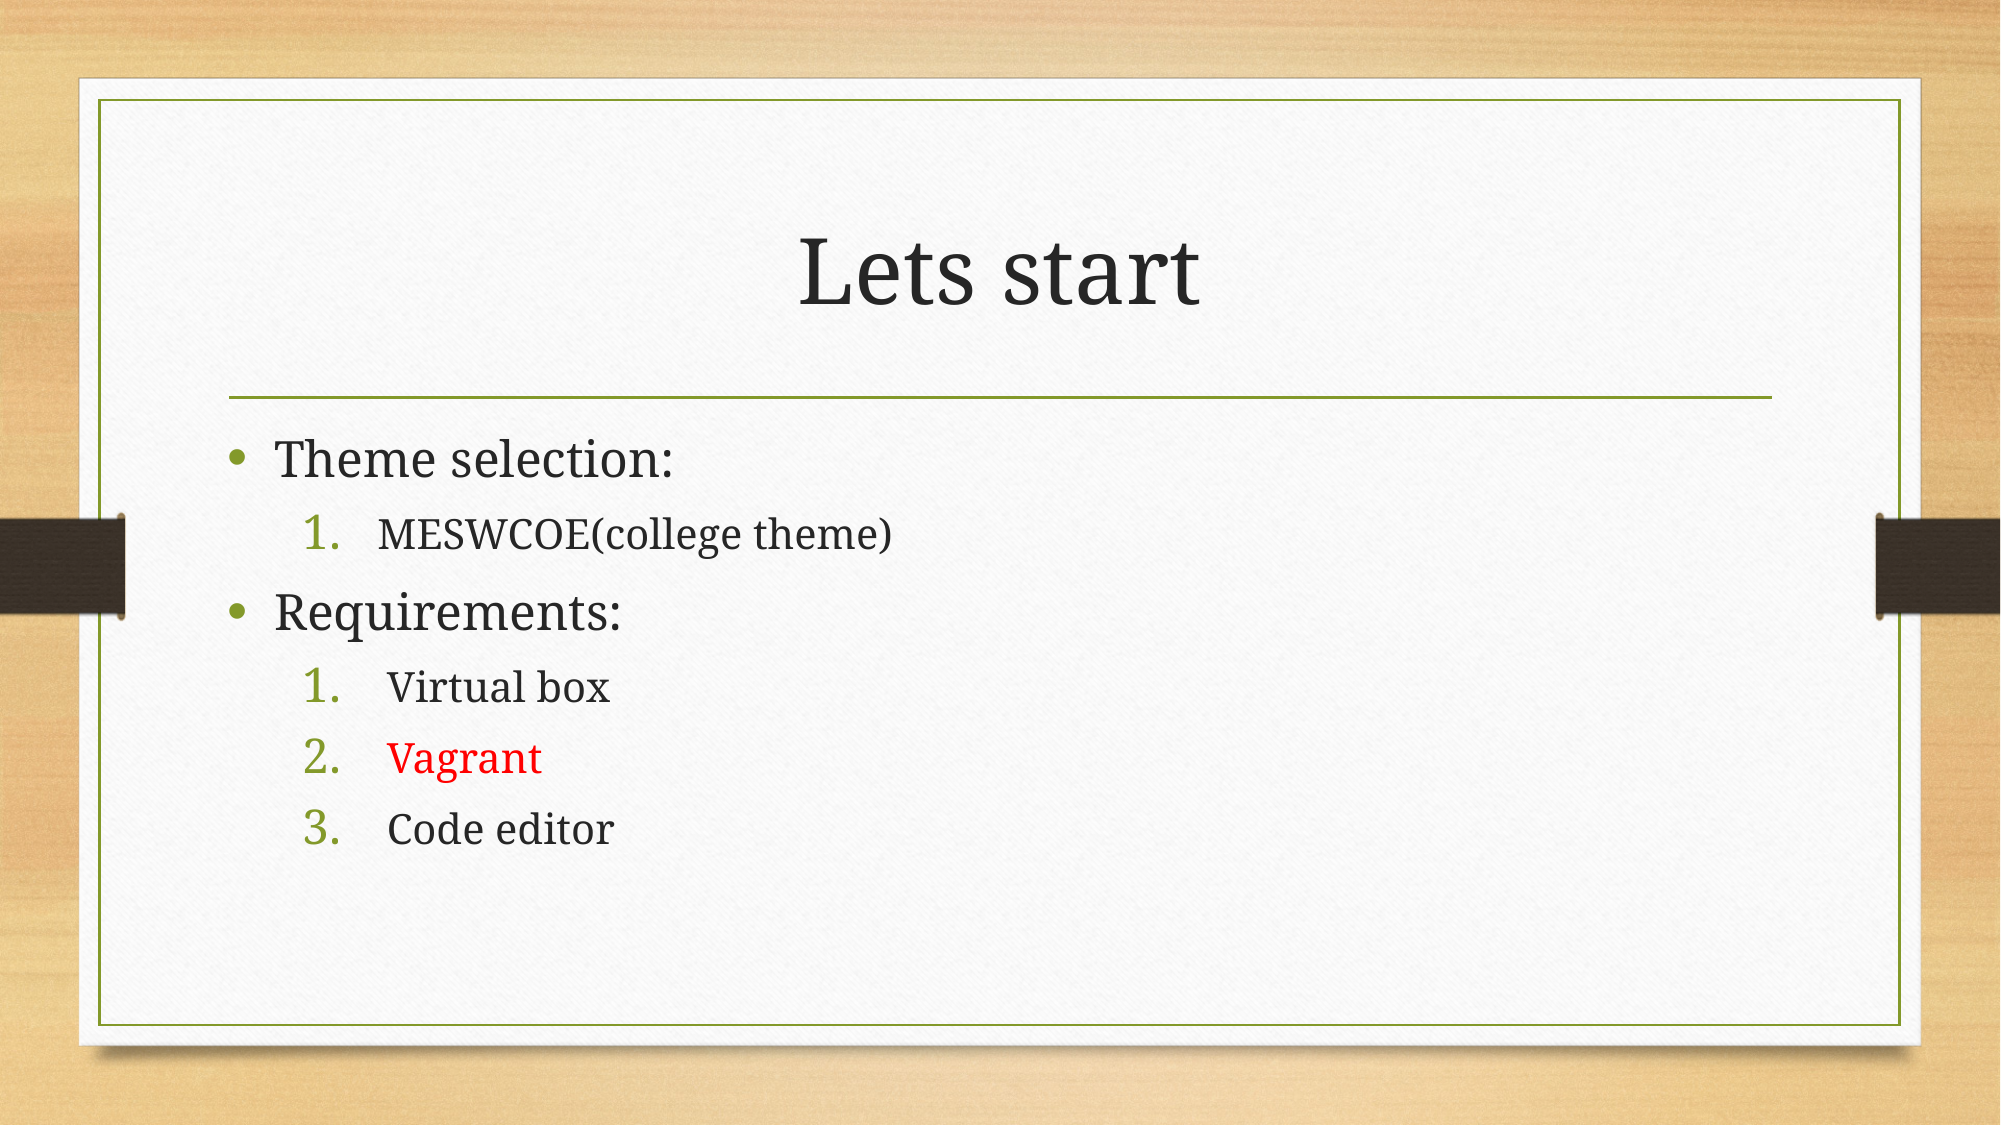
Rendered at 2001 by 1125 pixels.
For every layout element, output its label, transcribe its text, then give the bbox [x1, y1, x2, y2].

picture [0, 0, 2001, 1125]
title Lets start [212, 161, 1788, 375]
list Theme selection: MESWCOE(college theme) Requirements: Virtual box Vagrant Code editor [212, 419, 1788, 964]
